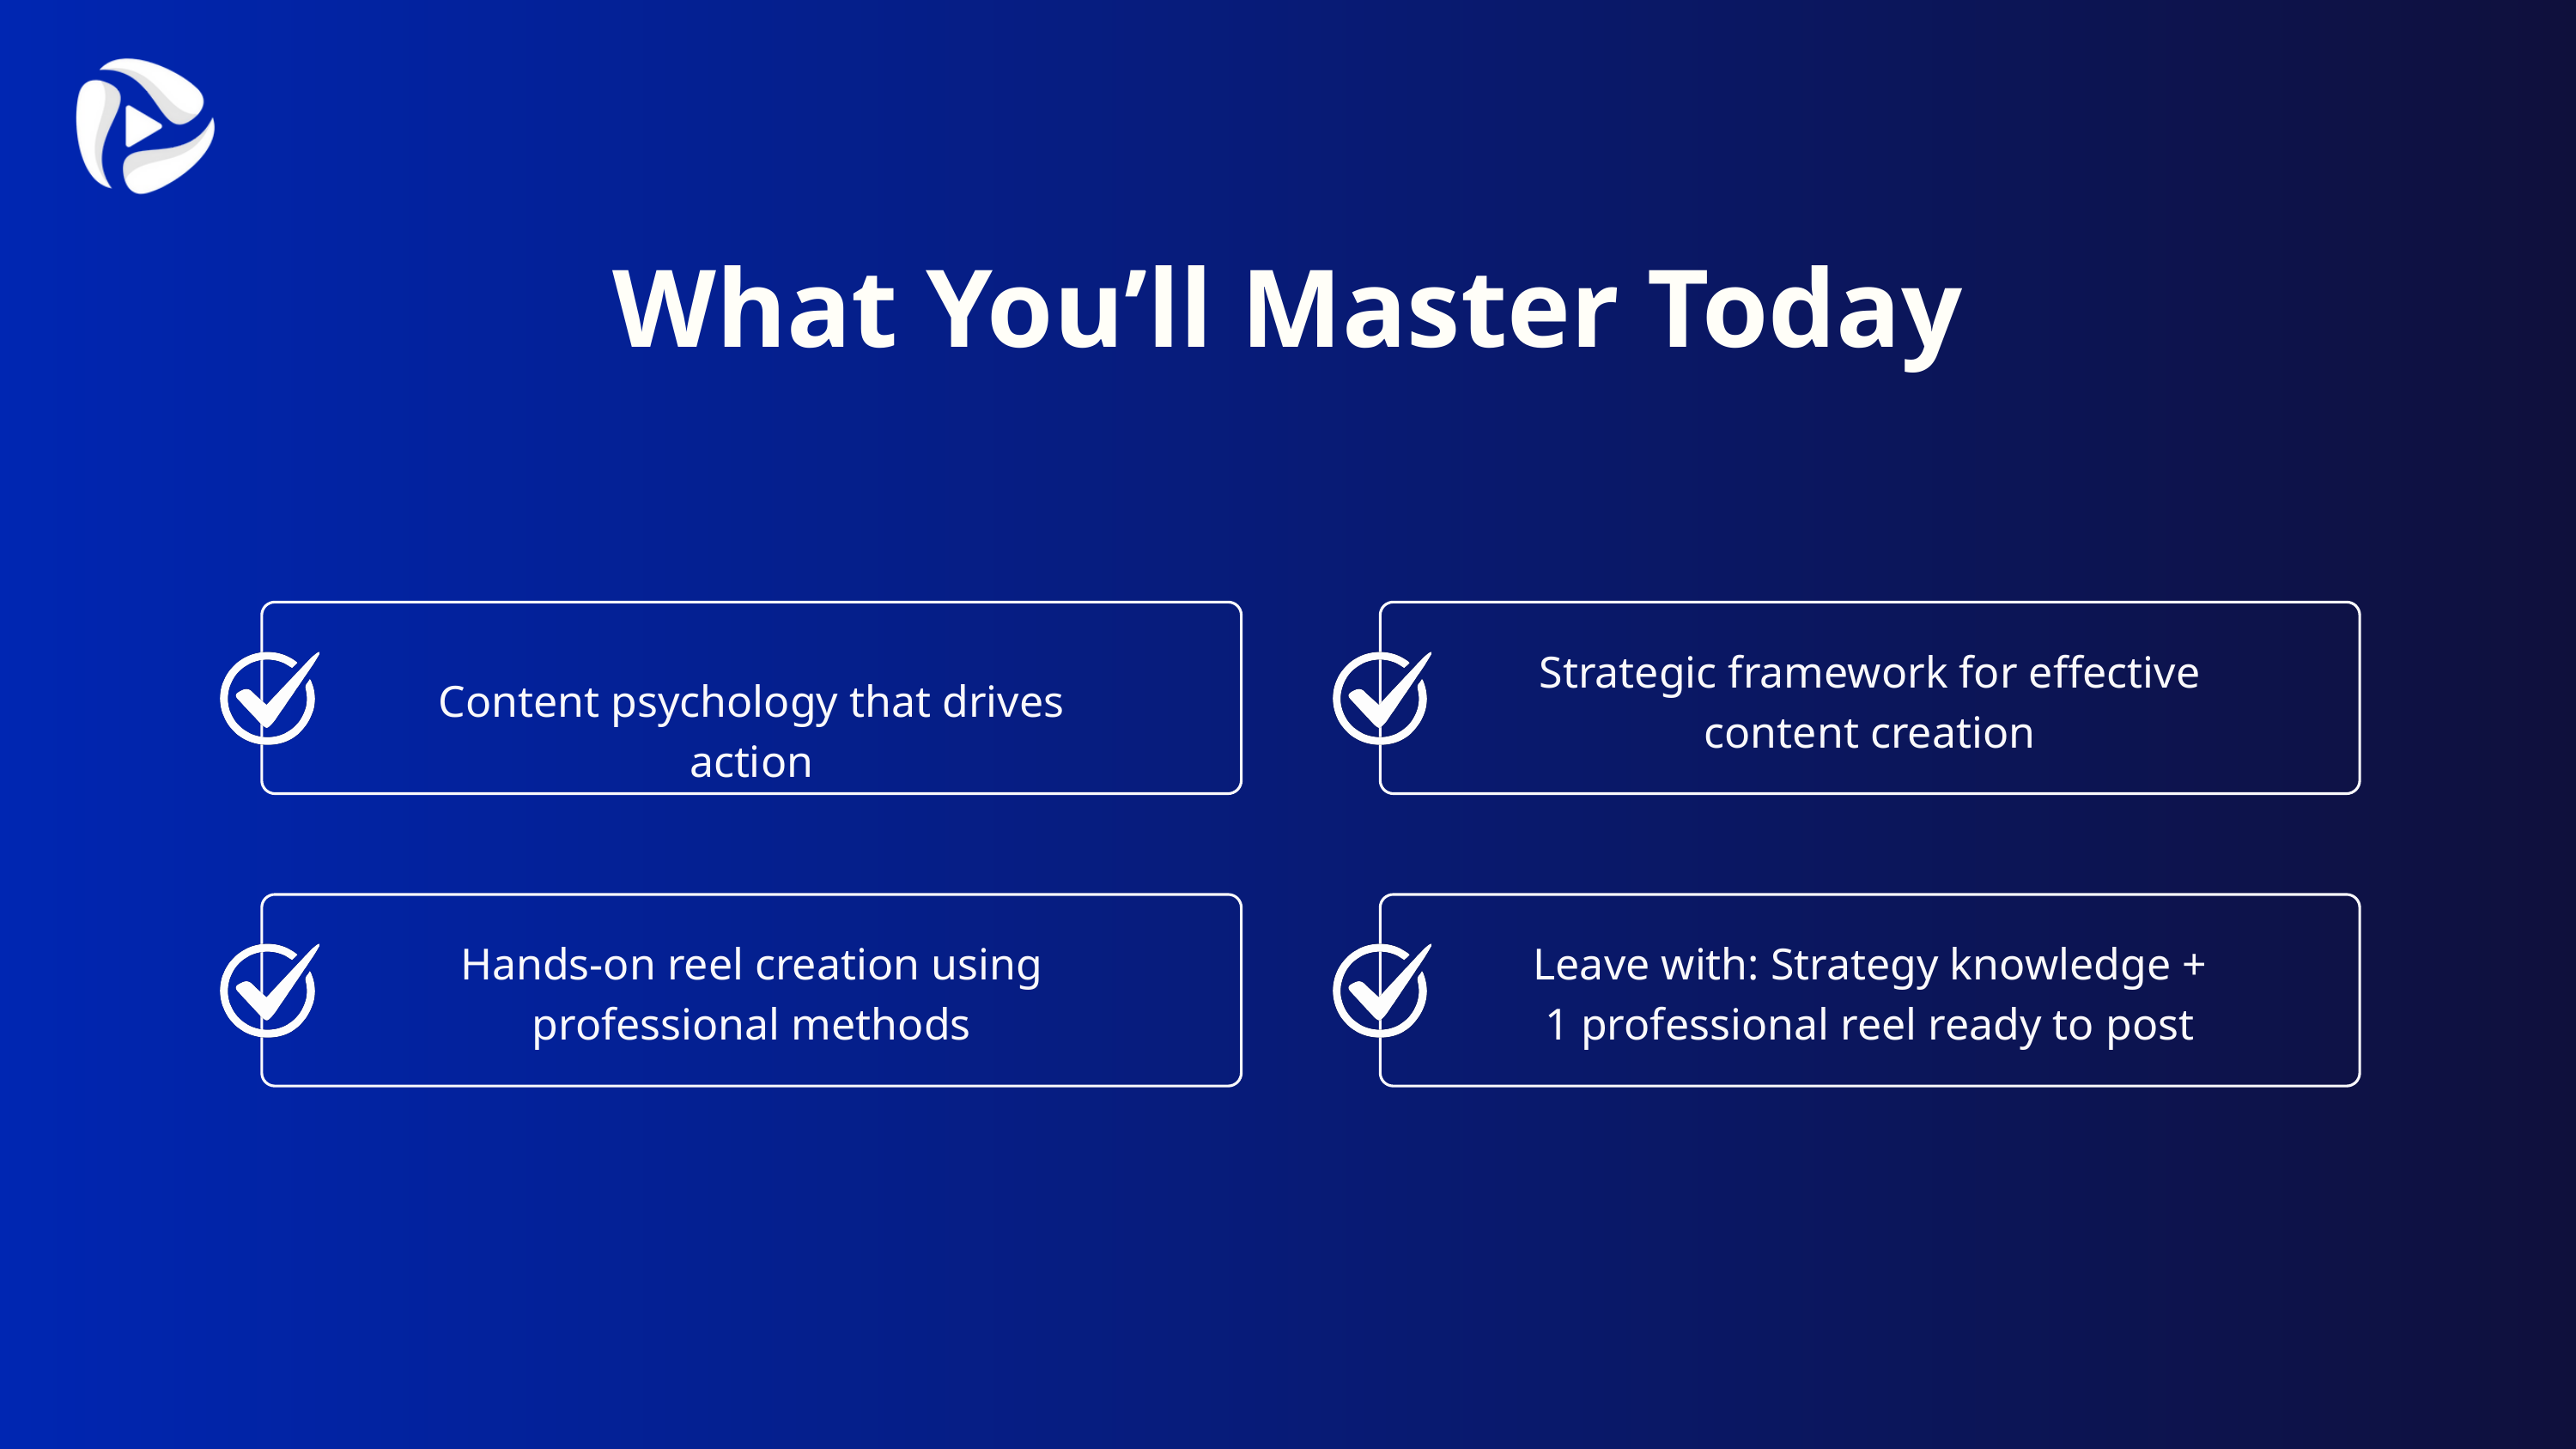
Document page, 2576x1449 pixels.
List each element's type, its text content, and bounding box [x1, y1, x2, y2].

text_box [216, 894, 1242, 1087]
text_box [1327, 602, 2360, 794]
text_box [69, 51, 237, 204]
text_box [216, 602, 1242, 794]
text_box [1327, 894, 2360, 1087]
text_box What You’ll Master Today [562, 250, 2014, 369]
